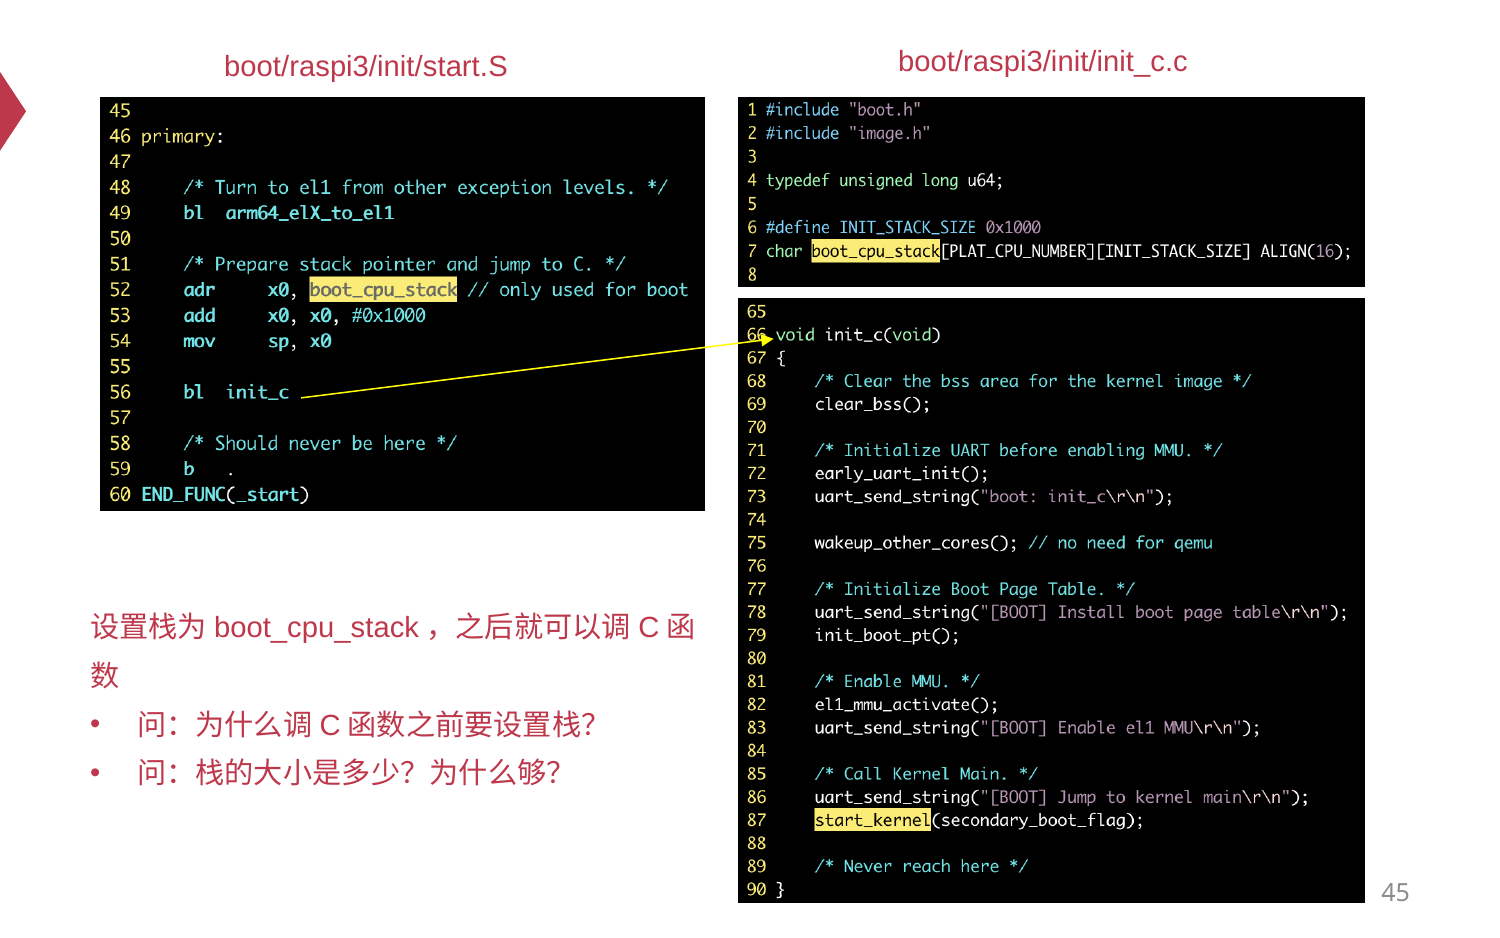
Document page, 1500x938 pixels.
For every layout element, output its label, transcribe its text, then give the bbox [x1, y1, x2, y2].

slide_number 45 [1074, 868, 1425, 919]
picture [737, 96, 1365, 287]
text_box boot/raspi3/init/init_c.c [801, 34, 1286, 85]
text_box boot/raspi3/init/start.S [123, 40, 609, 90]
picture [737, 297, 1365, 903]
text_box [300, 338, 774, 399]
text_box 设置栈为boot_cpu_stack，之后就可以调C函数 问：为什么调C函数之前要设置栈？ 问：栈的大小是多少？为什么够？ [75, 586, 730, 798]
picture [100, 97, 705, 511]
